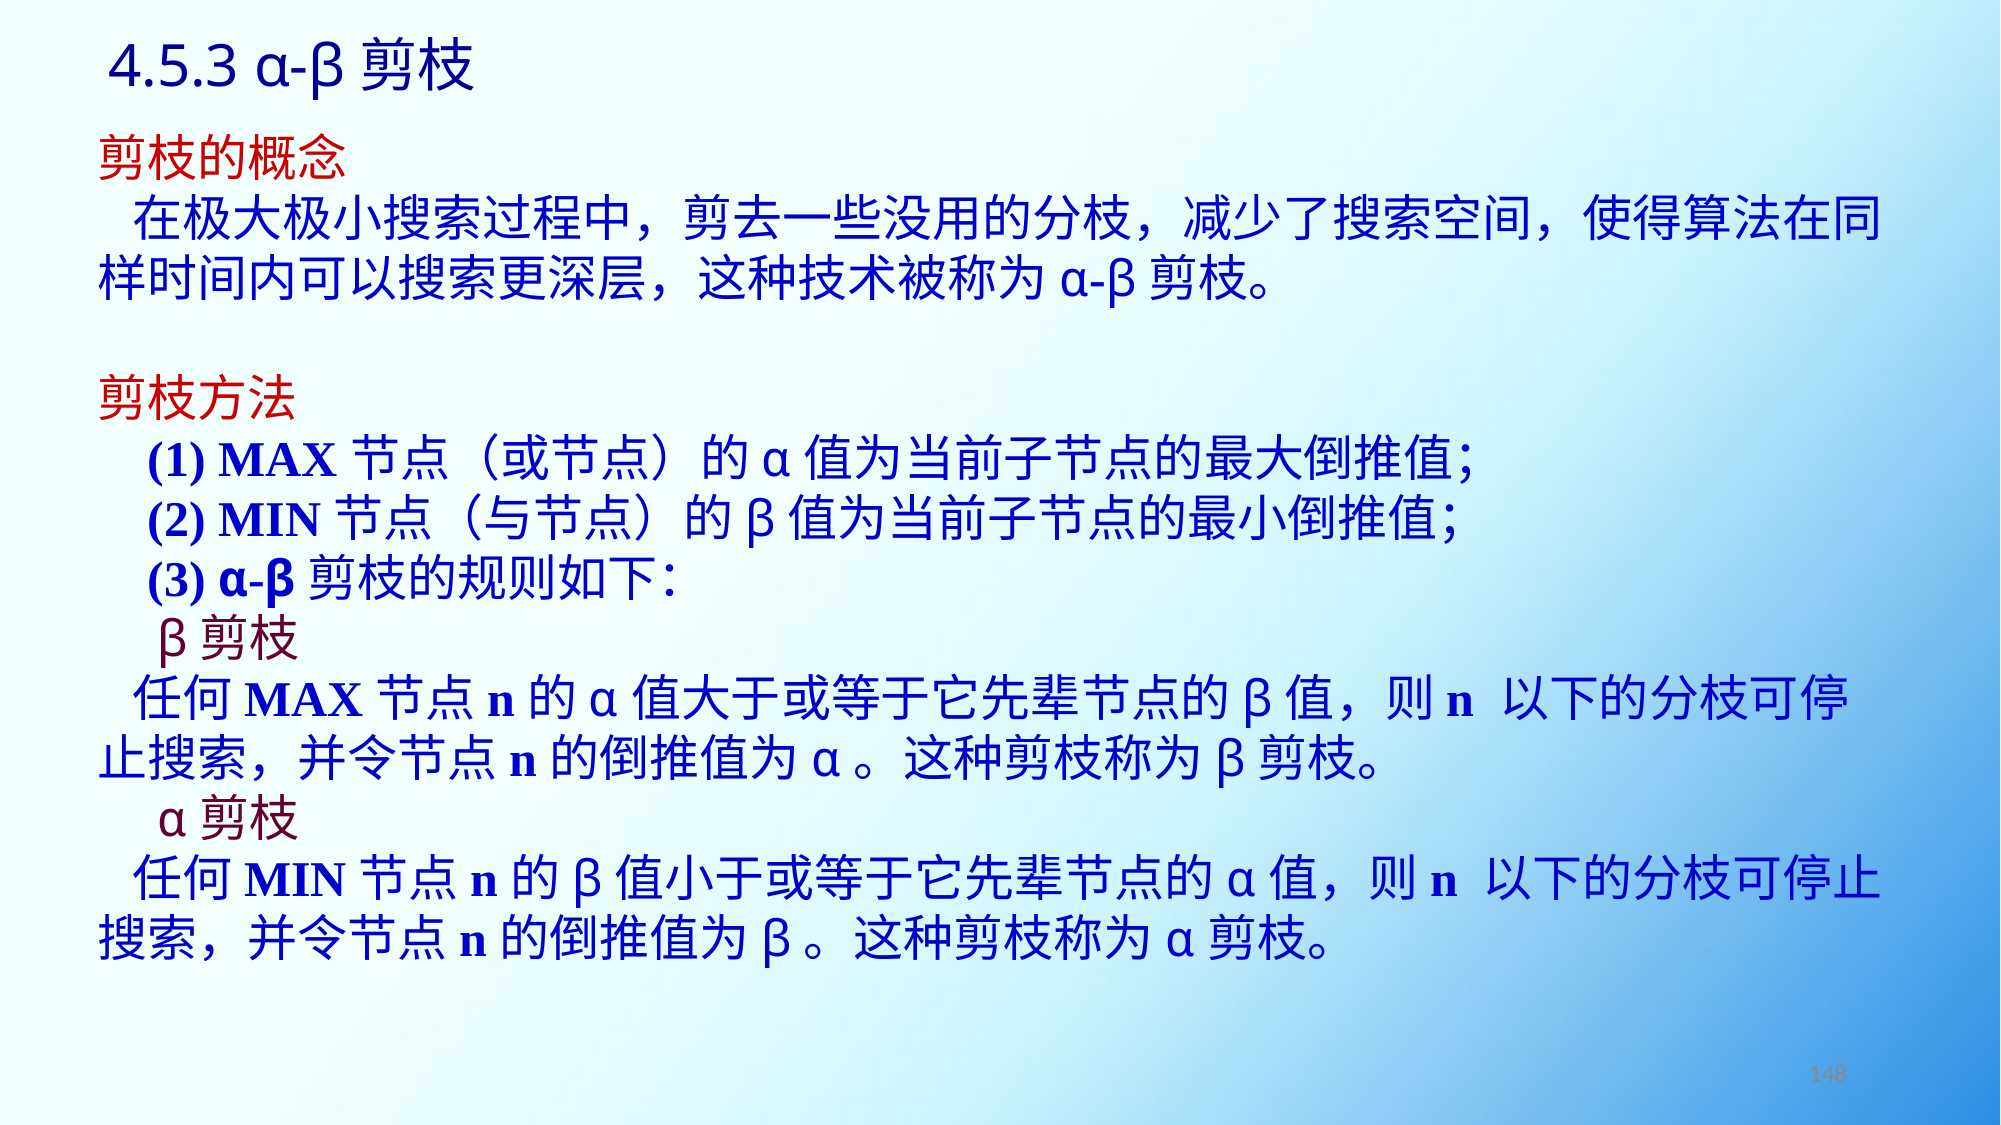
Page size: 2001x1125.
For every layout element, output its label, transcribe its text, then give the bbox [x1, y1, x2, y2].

slide_number 148 [1412, 1042, 1863, 1103]
text_box 4.5.3 α-β剪枝 [93, 21, 491, 106]
picture [0, 0, 2001, 1125]
text_box 剪枝的概念 在极大极小搜索过程中，剪去一些没用的分枝，减少了搜索空间，使得算法在同样时间内可以搜索更深层，这种技术被称为α-β剪枝。 剪枝方法 (1) MAX节点（或节点）的α值为当前子节点的最大倒推值； (2) MIN节点（与节点）的β值为当前子节点的最小倒推值； (3) α-β剪枝的规则如下： β剪枝 任何MAX节点n的α值大于或等于它先辈节点的β值，则n 以下的分枝可停止搜索，并令节点n的倒推值为α。这种剪枝称为β剪枝。 α剪枝 任何MIN节点n的β值小于或等于它先辈节点的α值，则n 以下的分枝可停止搜索，并令节点n的倒推值为β。这种剪枝称为α剪枝。 [82, 118, 1904, 974]
